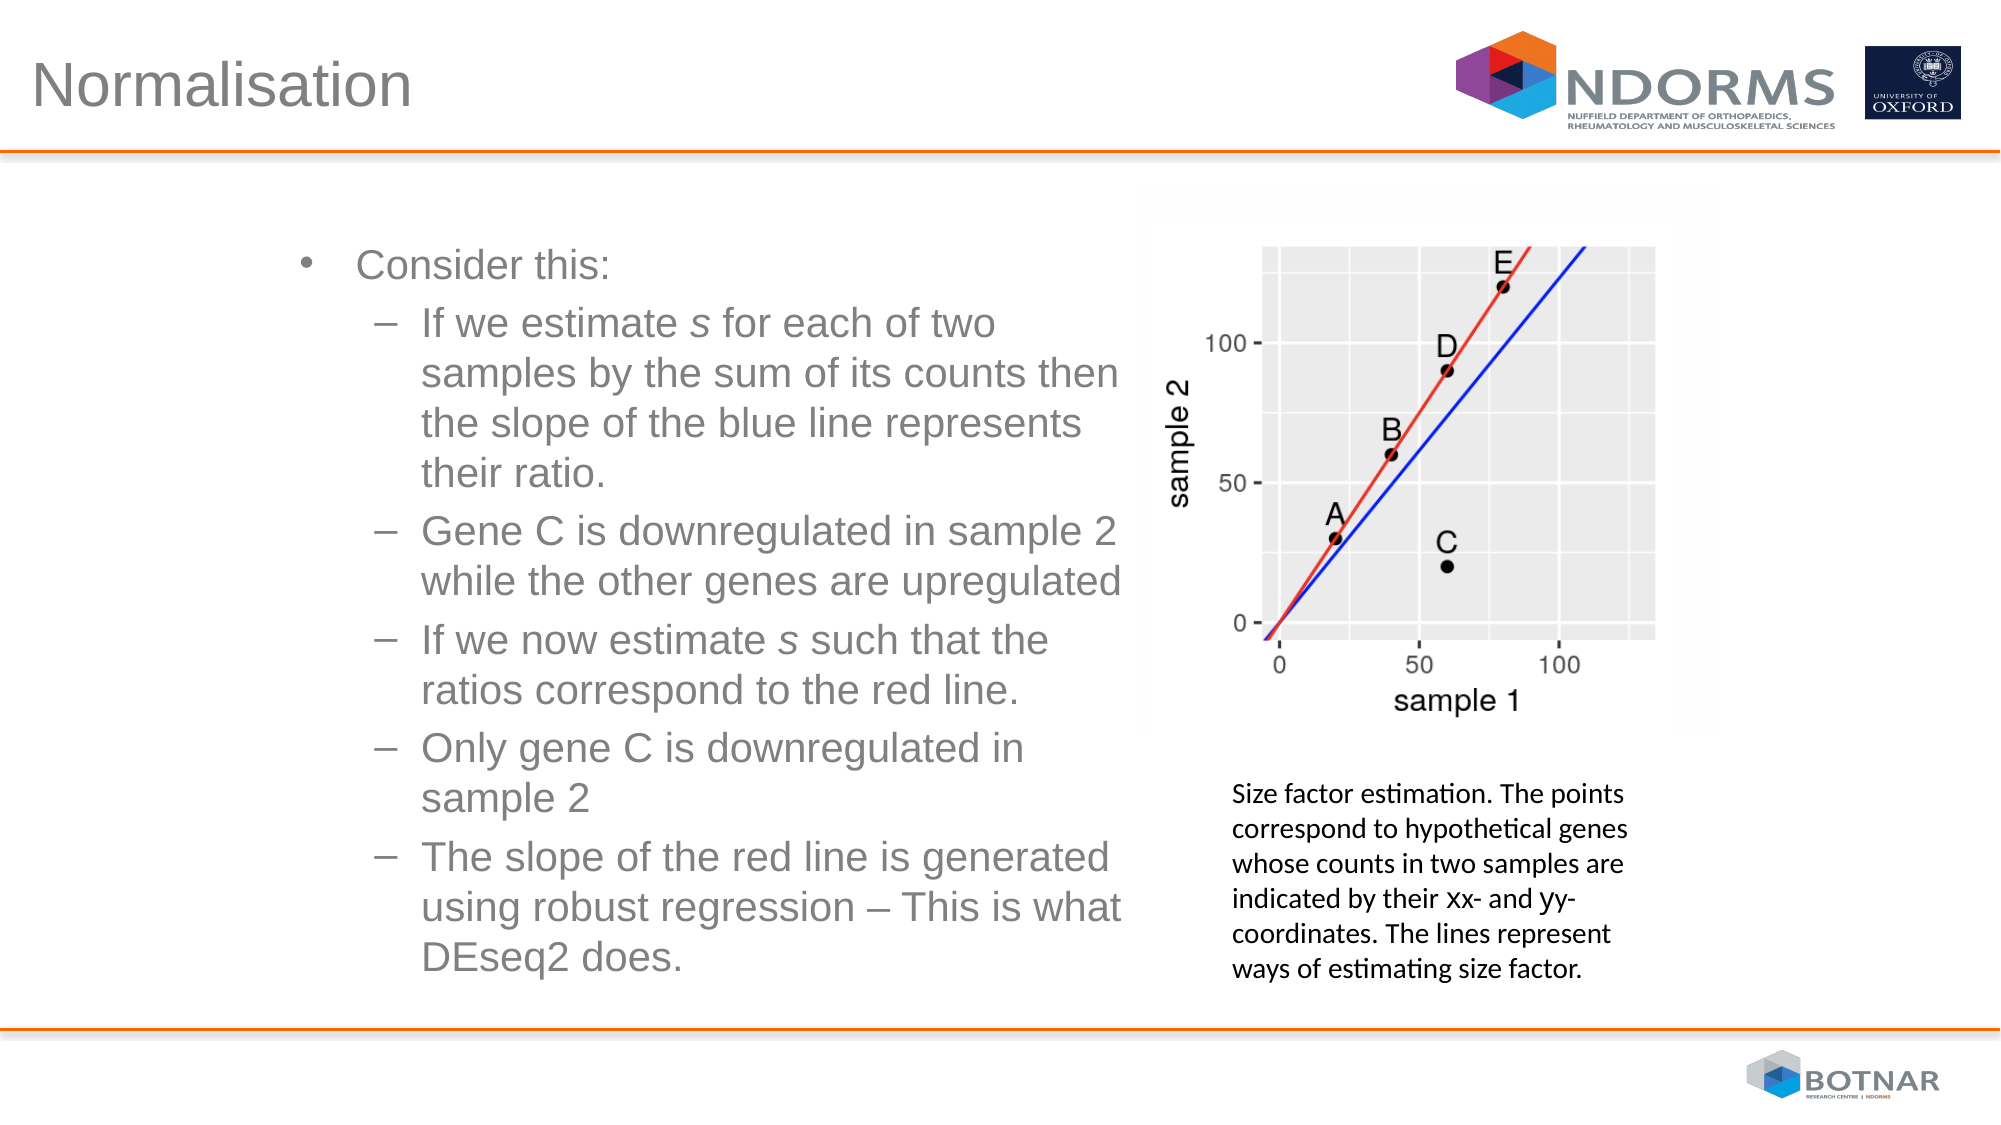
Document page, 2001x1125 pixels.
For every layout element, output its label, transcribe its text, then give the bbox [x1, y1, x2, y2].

picture [1136, 188, 1716, 736]
text_box Size factor estimation. The points correspond to hypothetical genes whose counts in two samples are indicated by their xx- and yy-coordinates. The lines represent ways of estimating size factor. [1217, 767, 1681, 992]
list Consider this: If we estimate s for each of two samples by the sum of its counts then the slope of the blue line represents their ratio. Gene C is downregulated in sample 2 while the other genes are upregulated If we now estimate s such that the ratios correspond to the red line. Only gene C is downregulated in sample 2 The slope of the red line is generated using robust regression – This is what DEseq2 does. [284, 229, 1152, 1037]
title Normalisation [16, 17, 909, 146]
picture [1746, 1050, 1945, 1099]
picture [1456, 31, 1961, 129]
